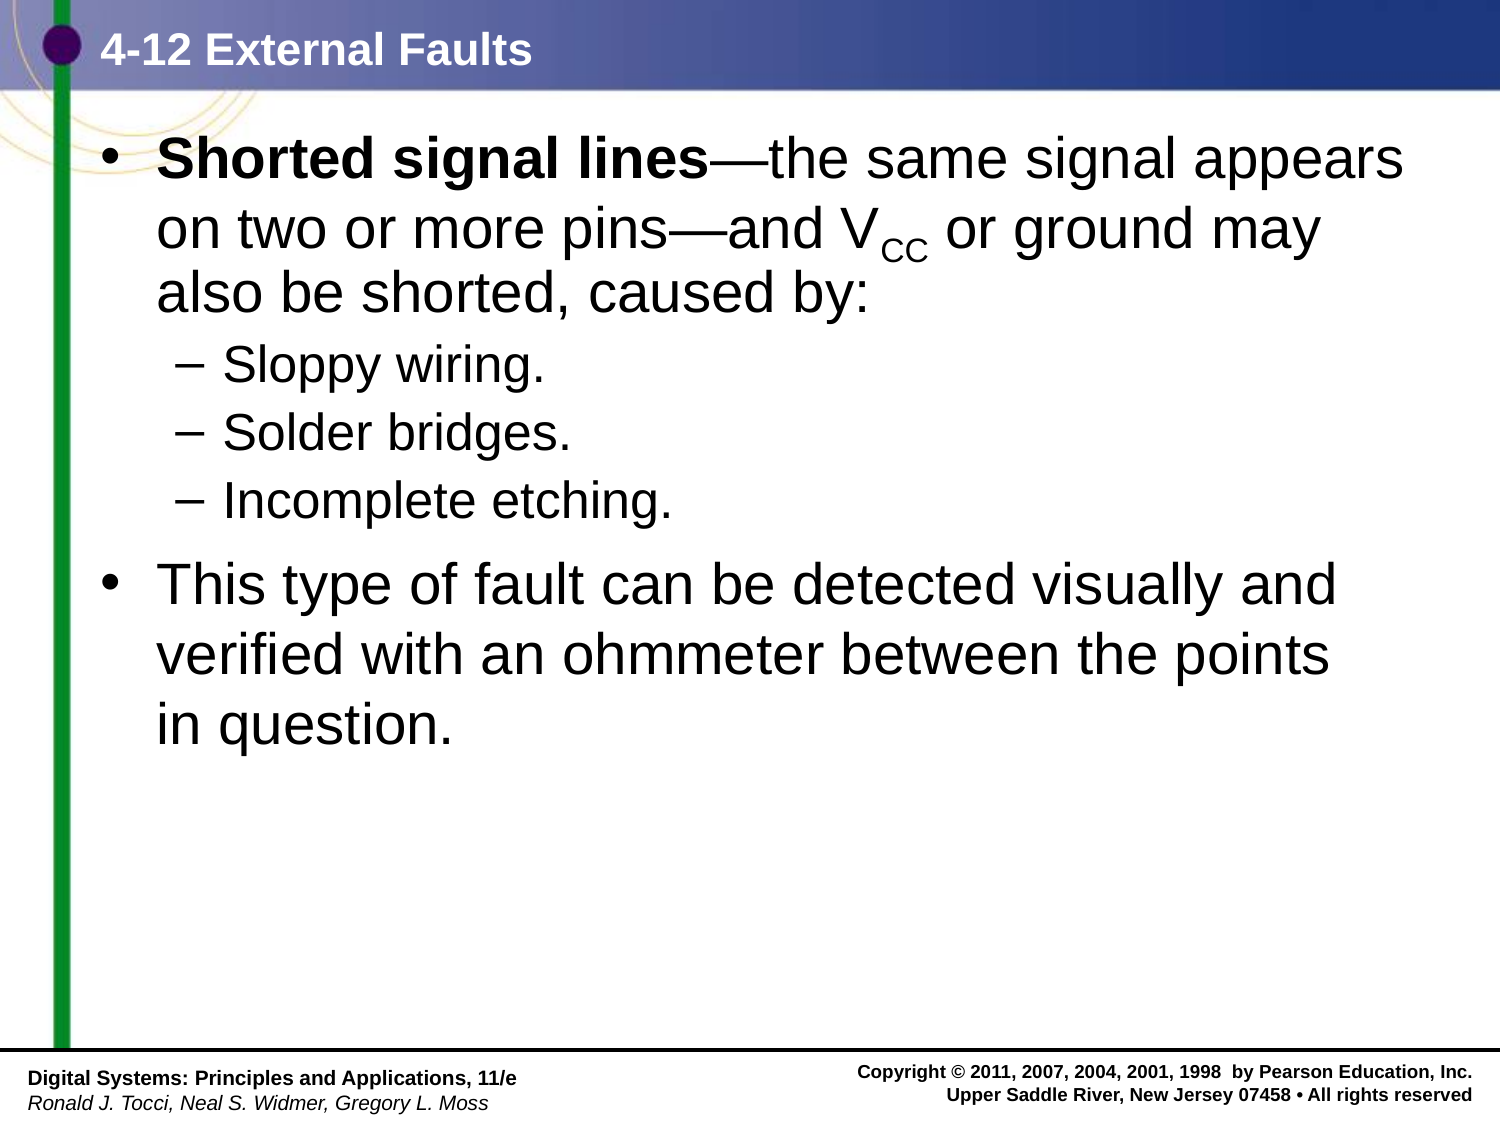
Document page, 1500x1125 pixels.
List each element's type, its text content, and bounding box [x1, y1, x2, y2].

title 4-12 External Faults [85, 11, 1481, 112]
picture [0, 0, 1500, 1048]
text_box Digital Systems: Principles and Applications, 11/e Ronald J. Tocci, Neal S. Widmer, Gregory L. Moss [12, 1046, 575, 1122]
list Shorted signal lines—the same signal appears on two or more pins—and VCC or ground may also be shorted, caused by: Sloppy wiring. Solder bridges. Incomplete etching. This type of fault can be detected visually and verified with an ohmmeter between the points in question. [85, 120, 1483, 1025]
